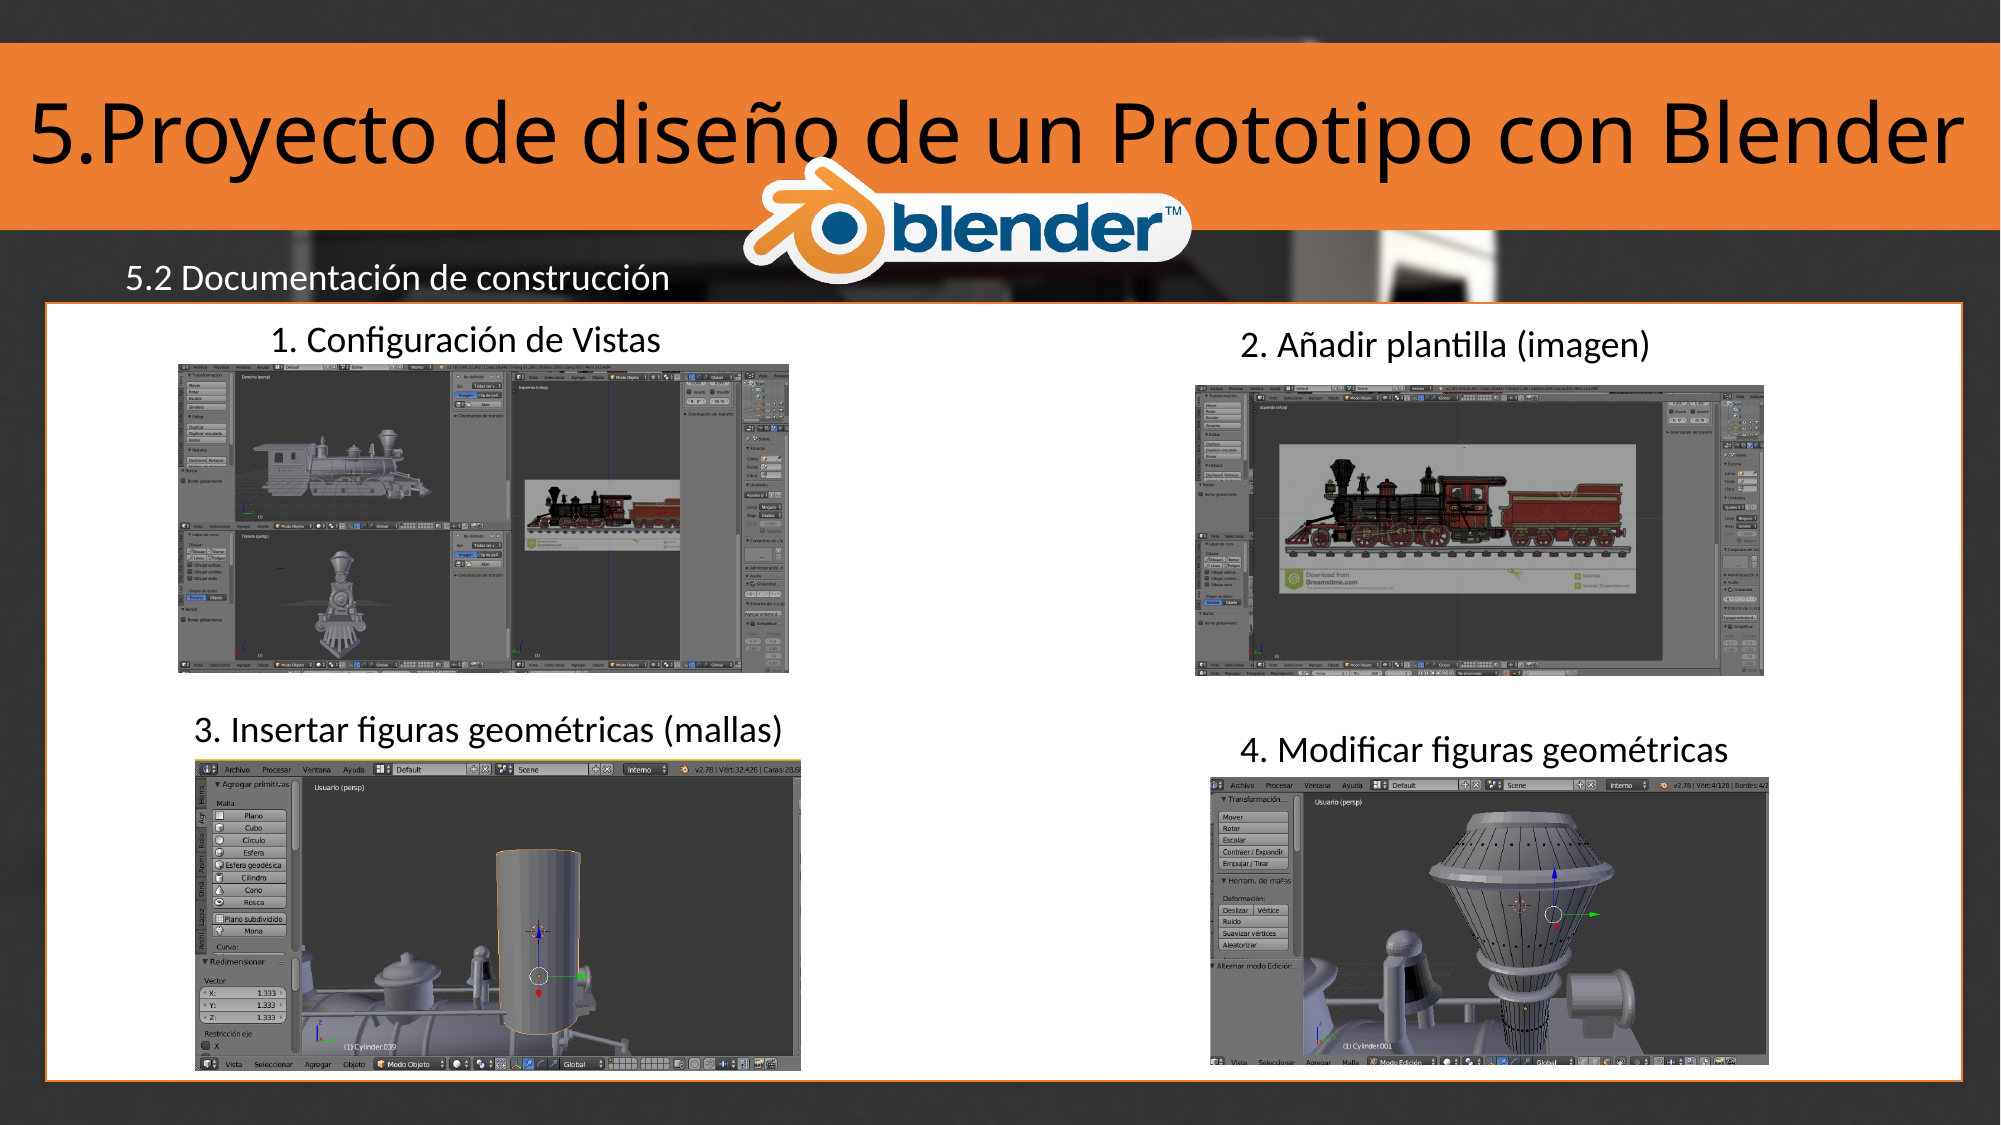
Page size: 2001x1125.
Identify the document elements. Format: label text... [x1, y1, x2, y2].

text_box 5.Proyecto de diseño de un Prototipo con Blender [0, 42, 2000, 231]
text_box [45, 302, 1963, 1082]
text_box 5.2 Documentación de construcción [110, 245, 686, 306]
text_box 1. Configuración de Vistas [254, 308, 893, 368]
text_box 2. Añadir plantilla (imagen) [1225, 312, 1734, 373]
text_box 4. Modificar figuras geométricas [1225, 717, 1841, 777]
picture [0, 0, 2001, 1125]
text_box 3. Insertar figuras geométricas (mallas) [178, 697, 817, 758]
